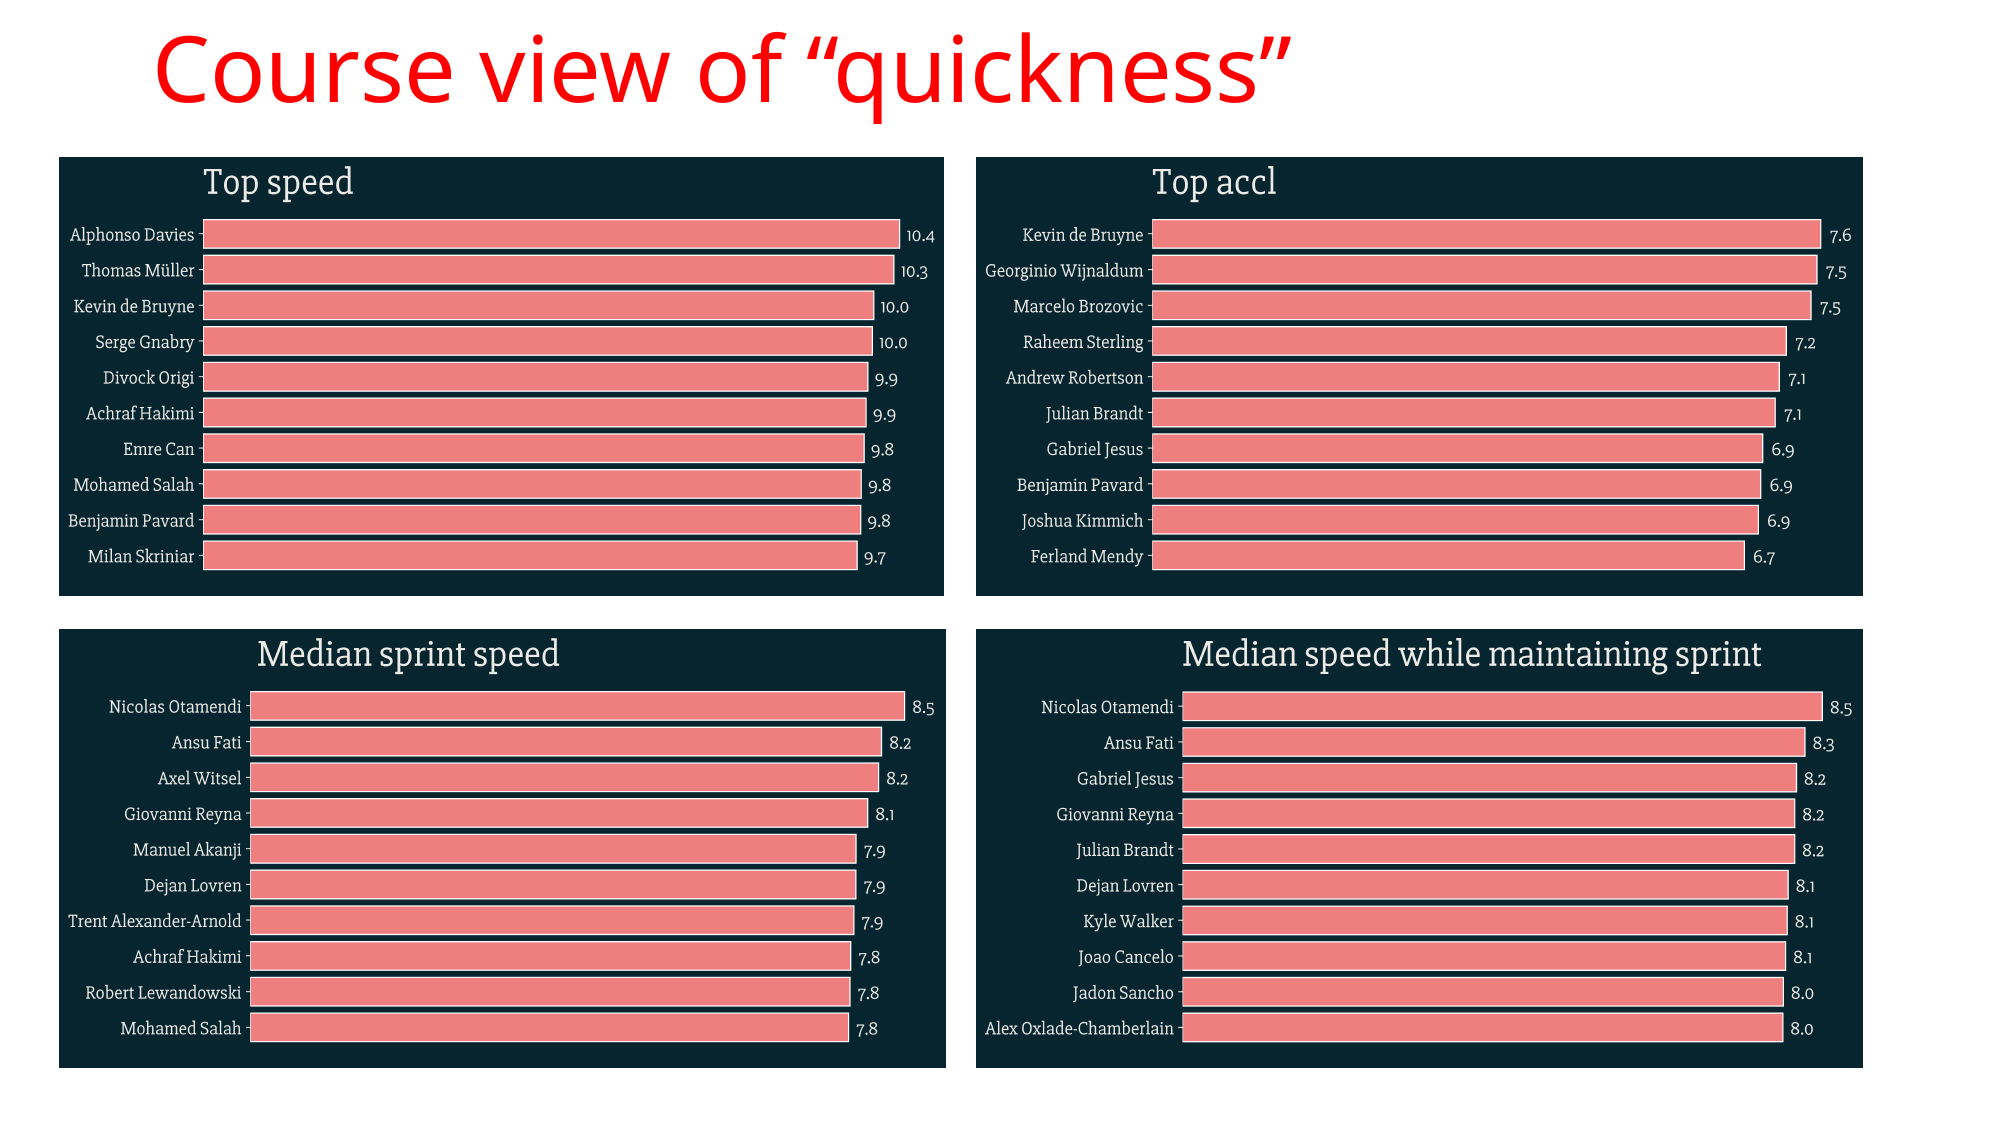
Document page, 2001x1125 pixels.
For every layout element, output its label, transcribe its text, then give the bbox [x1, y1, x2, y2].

picture [975, 157, 1863, 596]
picture [59, 157, 944, 596]
picture [975, 629, 1863, 1069]
title Course view of “quickness” [137, 0, 1863, 182]
picture [59, 629, 946, 1068]
